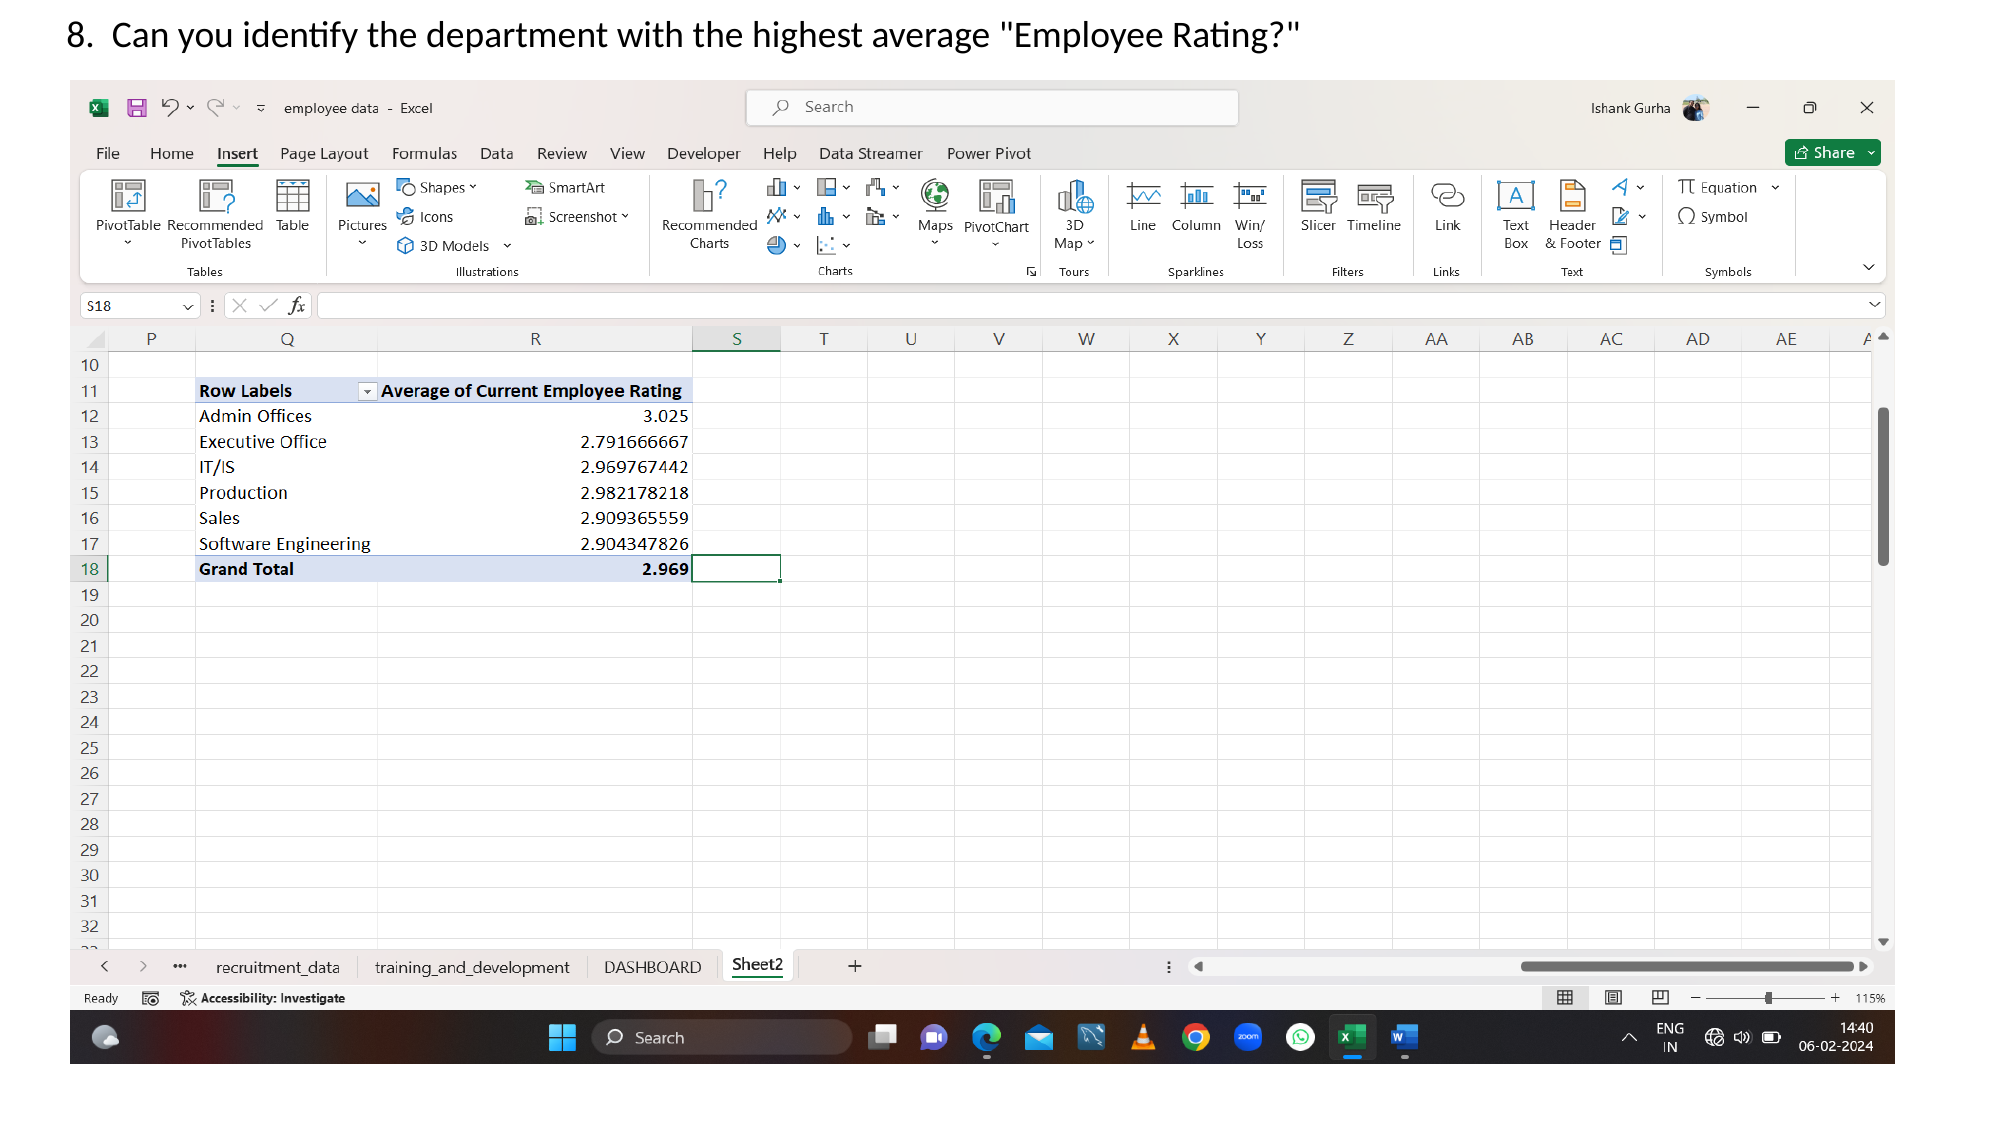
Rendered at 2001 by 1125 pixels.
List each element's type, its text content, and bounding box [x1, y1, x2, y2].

text_box 8. Can you identify the department with the highest average "Employee Rating?" [51, 0, 1943, 63]
picture [70, 80, 1895, 1064]
